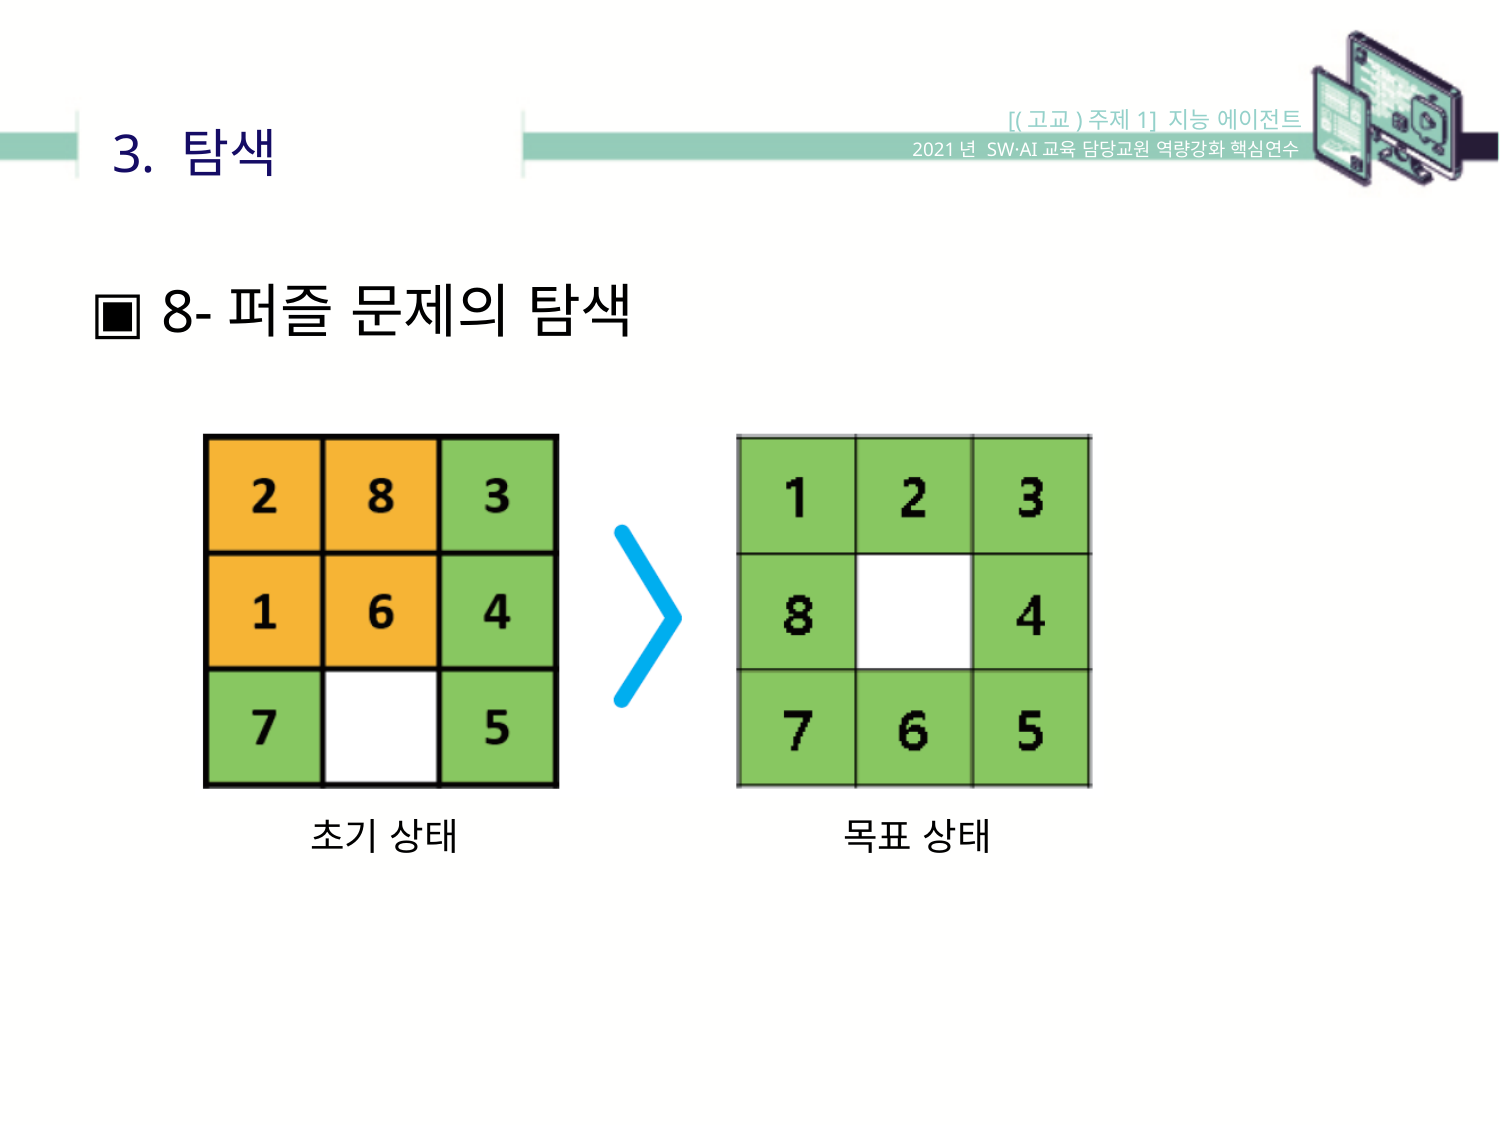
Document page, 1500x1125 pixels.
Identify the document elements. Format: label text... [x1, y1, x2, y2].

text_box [194, 427, 1105, 873]
text_box 3. 탐색 [97, 113, 539, 192]
text_box [(고교)주제1] 지능 에이전트 [977, 98, 1318, 142]
picture [0, 0, 1500, 1125]
text_box ▣ 8-퍼즐 문제의 탐색 [76, 266, 1435, 352]
text_box 2021년 SW·AI교육 담당교원 역량강화 핵심연수 [971, 130, 1315, 157]
